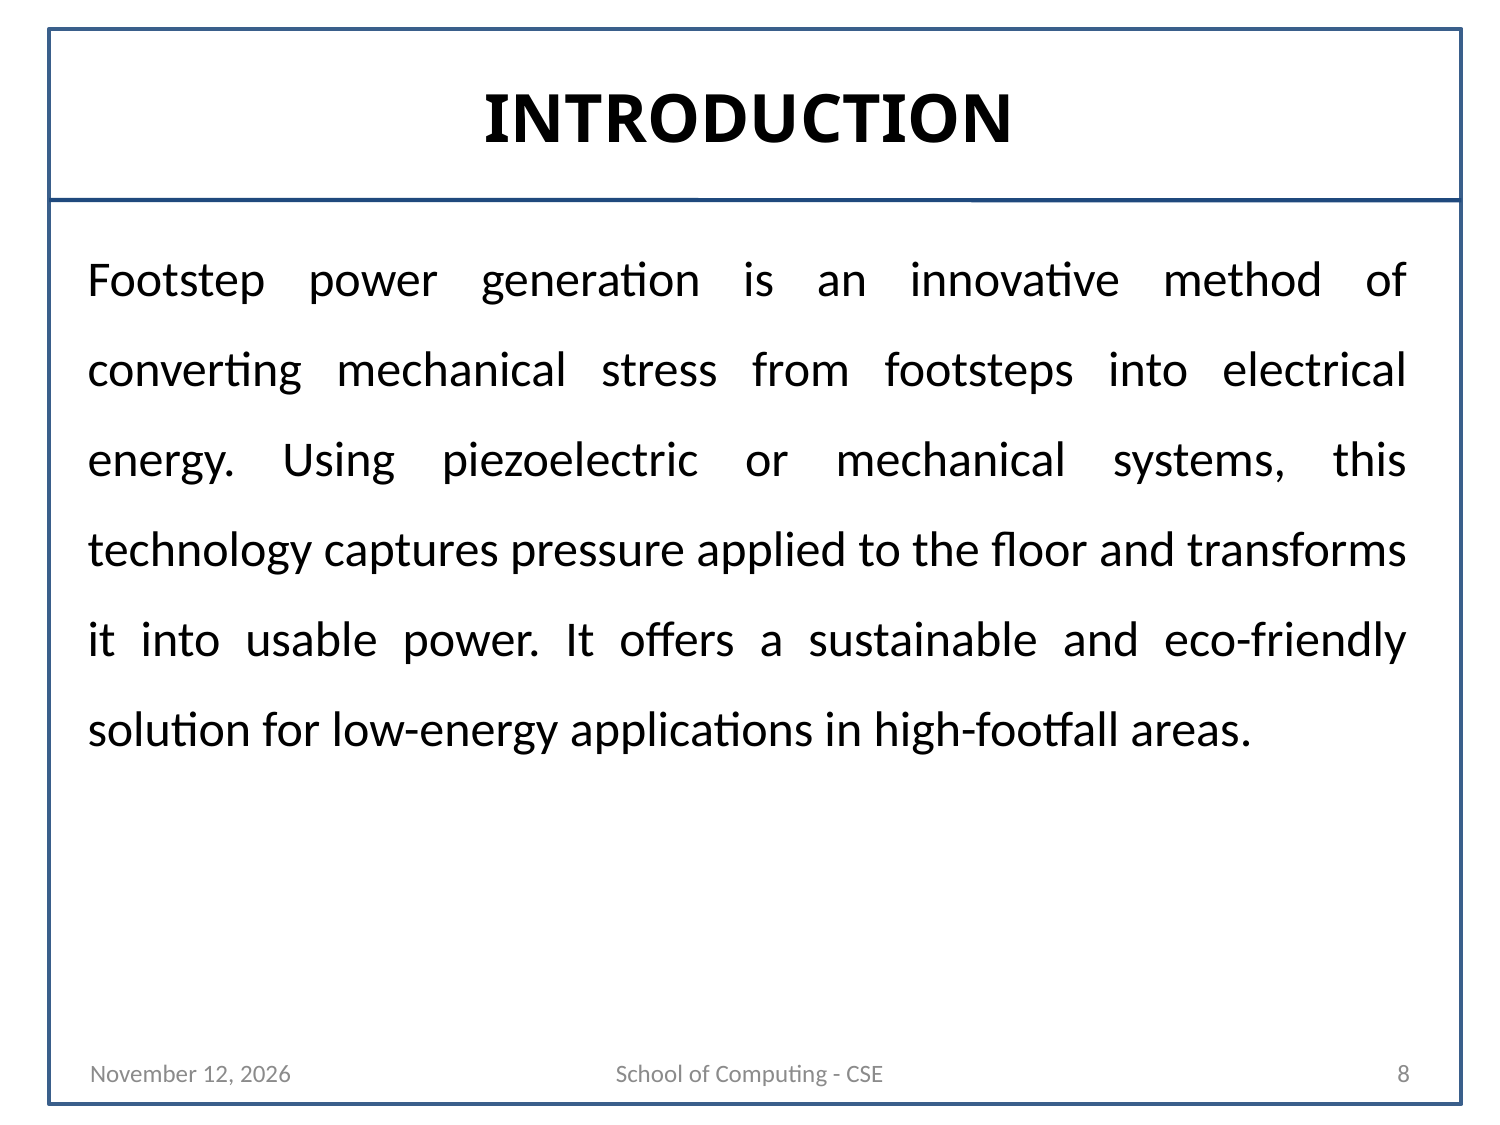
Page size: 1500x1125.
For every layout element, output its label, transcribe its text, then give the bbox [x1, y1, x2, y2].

footer School of Computing - CSE [512, 1042, 988, 1103]
list Footstep power generation is an innovative method of converting mechanical stress from footsteps into electrical energy. Using piezoelectric or mechanical systems, this technology captures pressure applied to the floor and transforms it into usable power. It offers a sustainable and eco-friendly solution for low-energy applications in high-footfall areas. [72, 209, 1423, 952]
slide_number 8 [1074, 1042, 1425, 1103]
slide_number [75, 1042, 425, 1103]
title INTRODUCTION [75, 21, 1425, 210]
